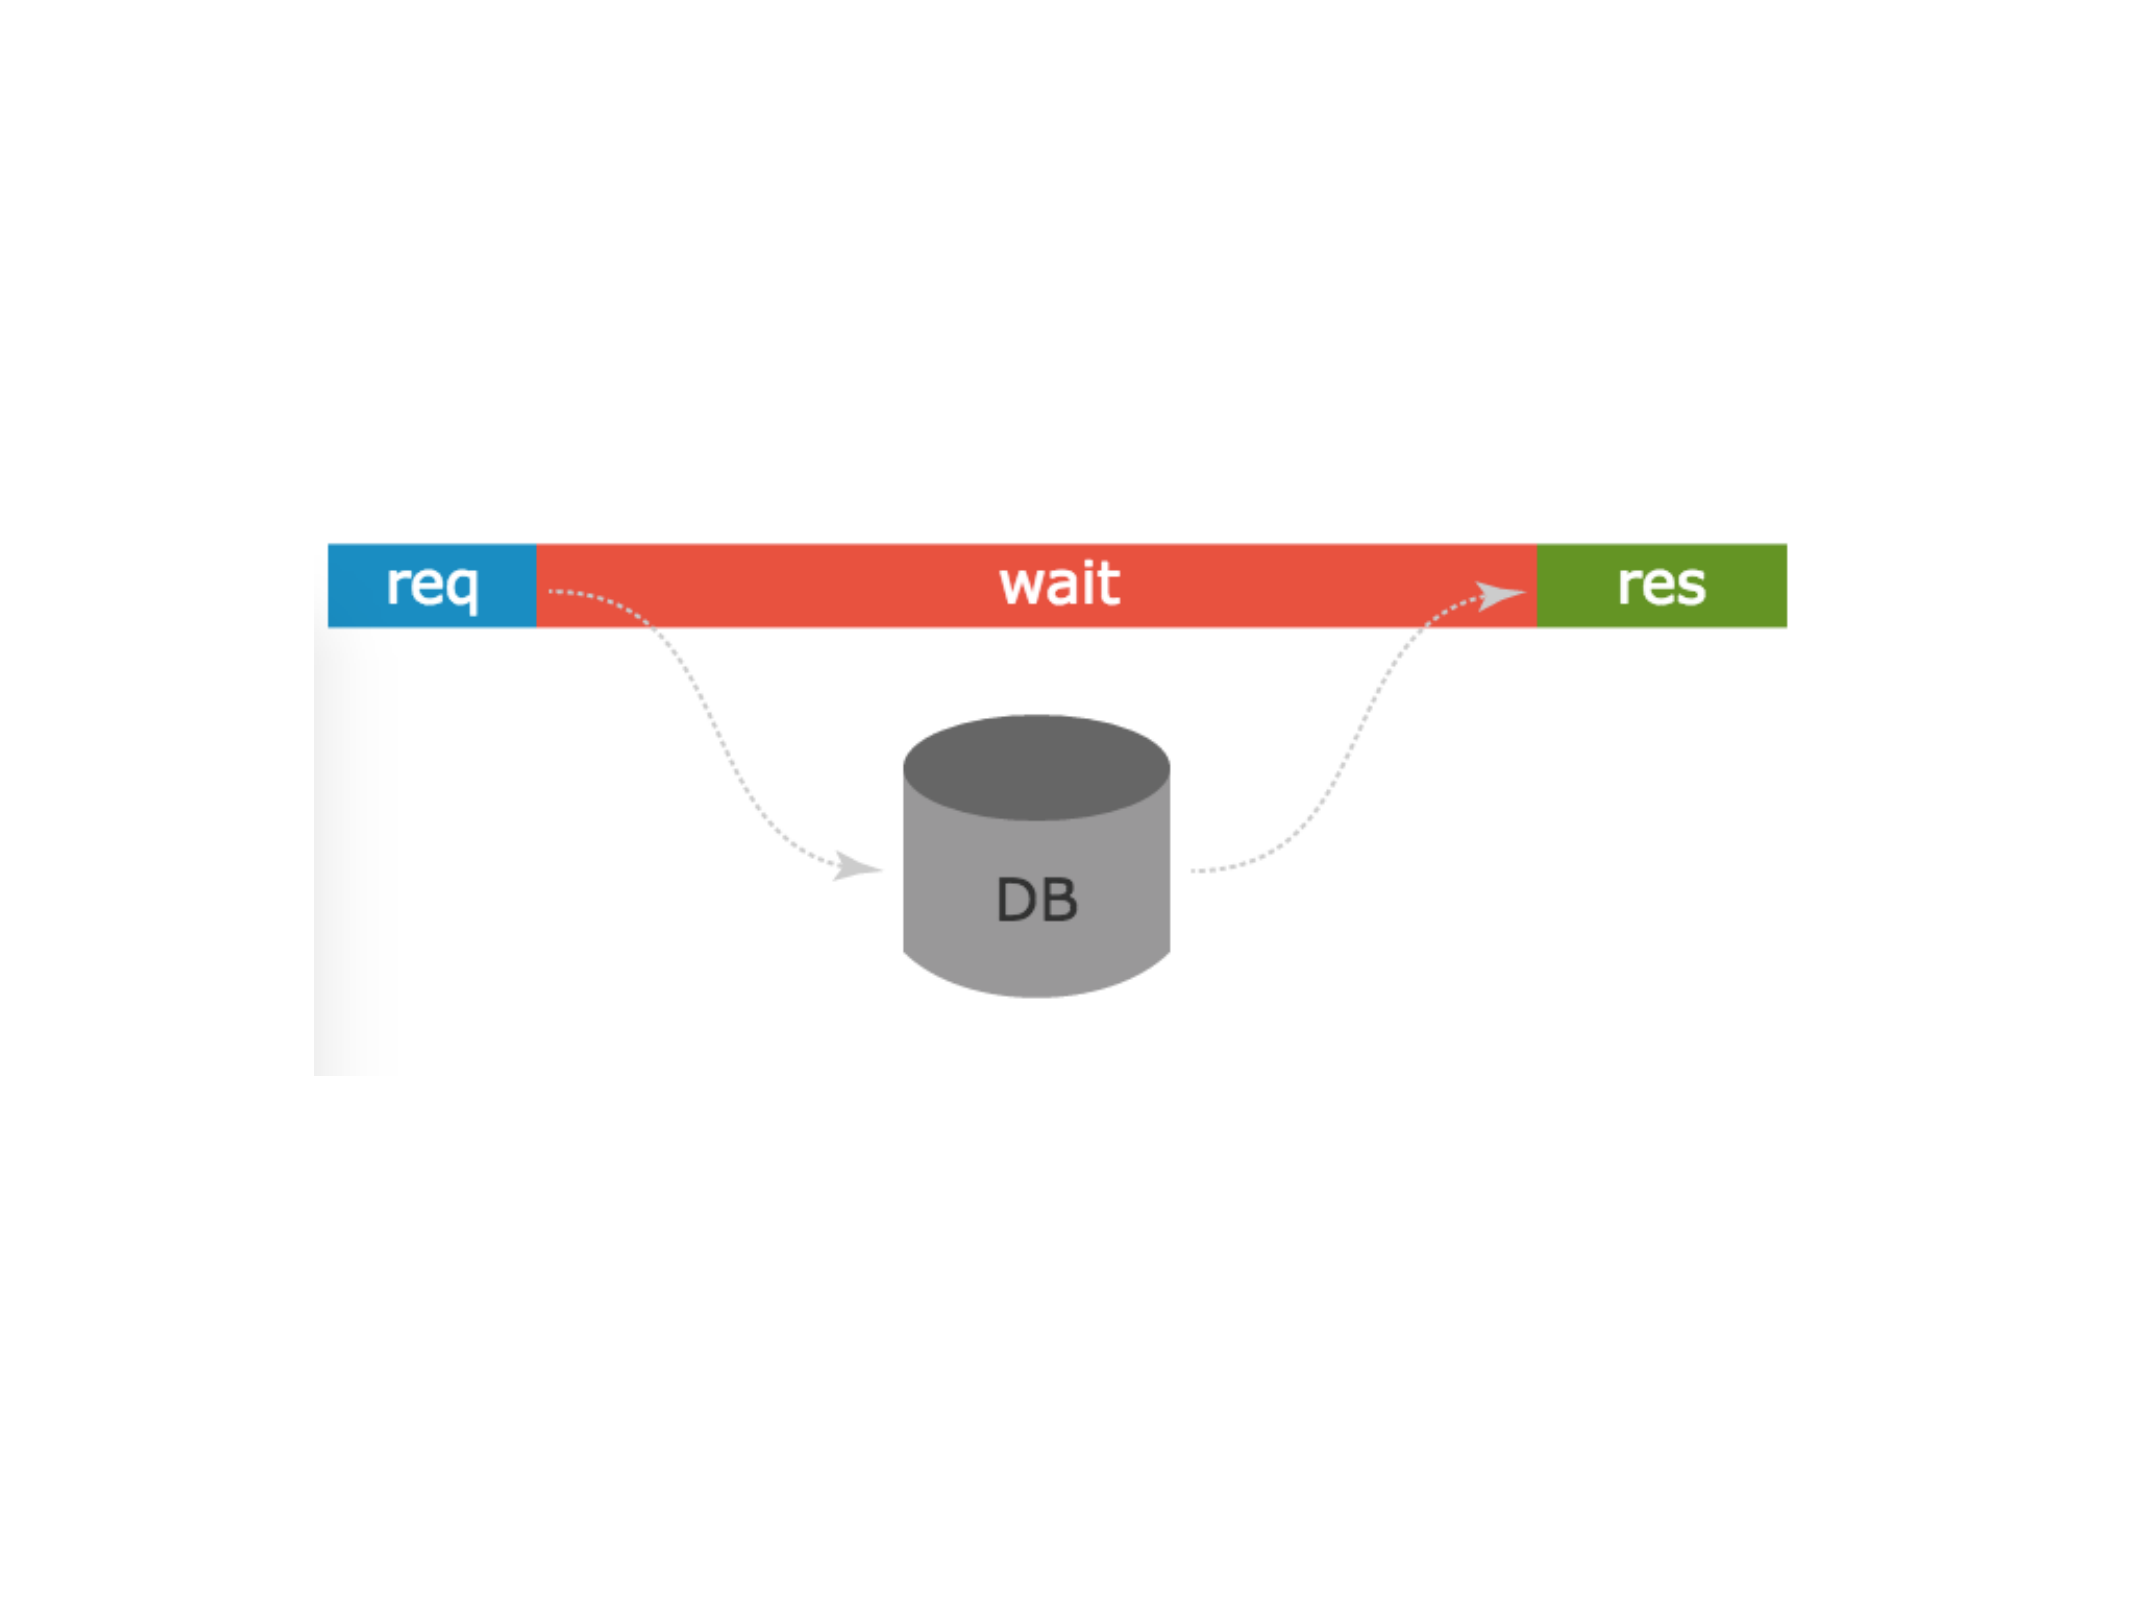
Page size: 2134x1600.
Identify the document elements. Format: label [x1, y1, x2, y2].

picture [314, 523, 1819, 1077]
